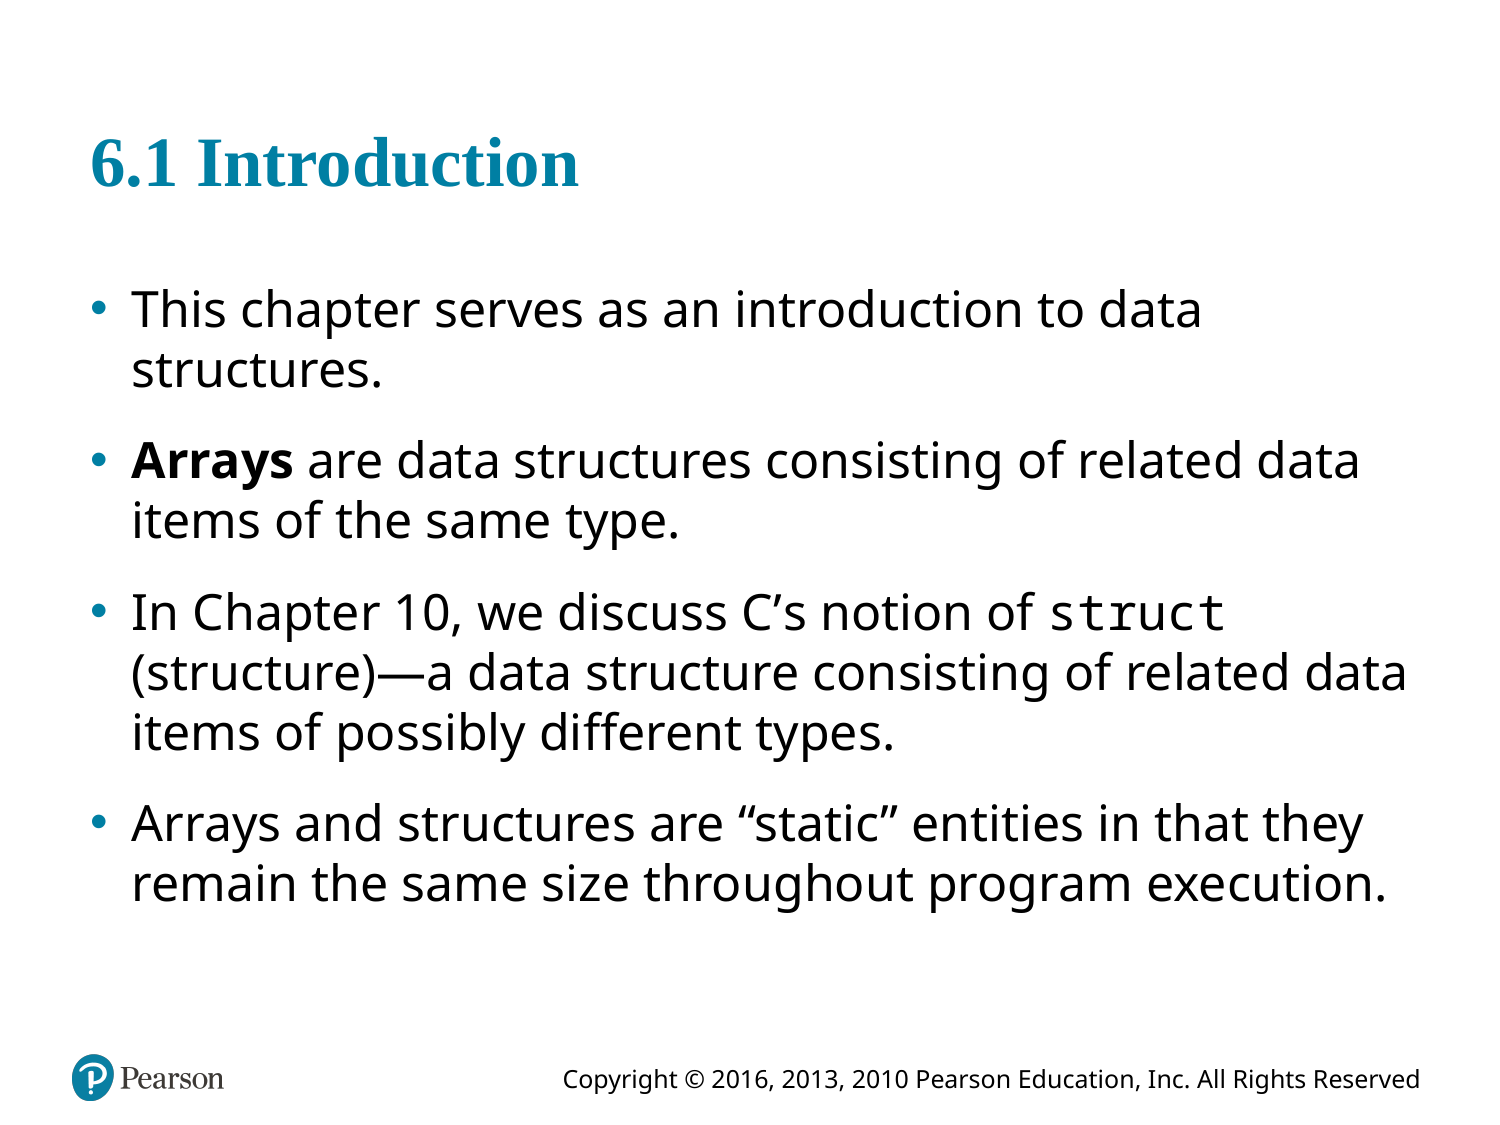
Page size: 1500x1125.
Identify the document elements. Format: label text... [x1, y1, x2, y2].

picture [98, 1054, 224, 1101]
picture [80, 1063, 106, 1088]
picture [72, 1087, 83, 1101]
title 6.1 Introduction [75, 0, 1425, 216]
list This chapter serves as an introduction to data structures. Arrays are data structures consisting of related data items of the same type. In Chapter 10, we discuss C ’ s notion of struct (structure)—a data structure consisting of related data items of possibly different types. Arrays and structures are “static” entities in that they remain the same size throughout program execution. [75, 262, 1425, 931]
picture [72, 1054, 88, 1070]
